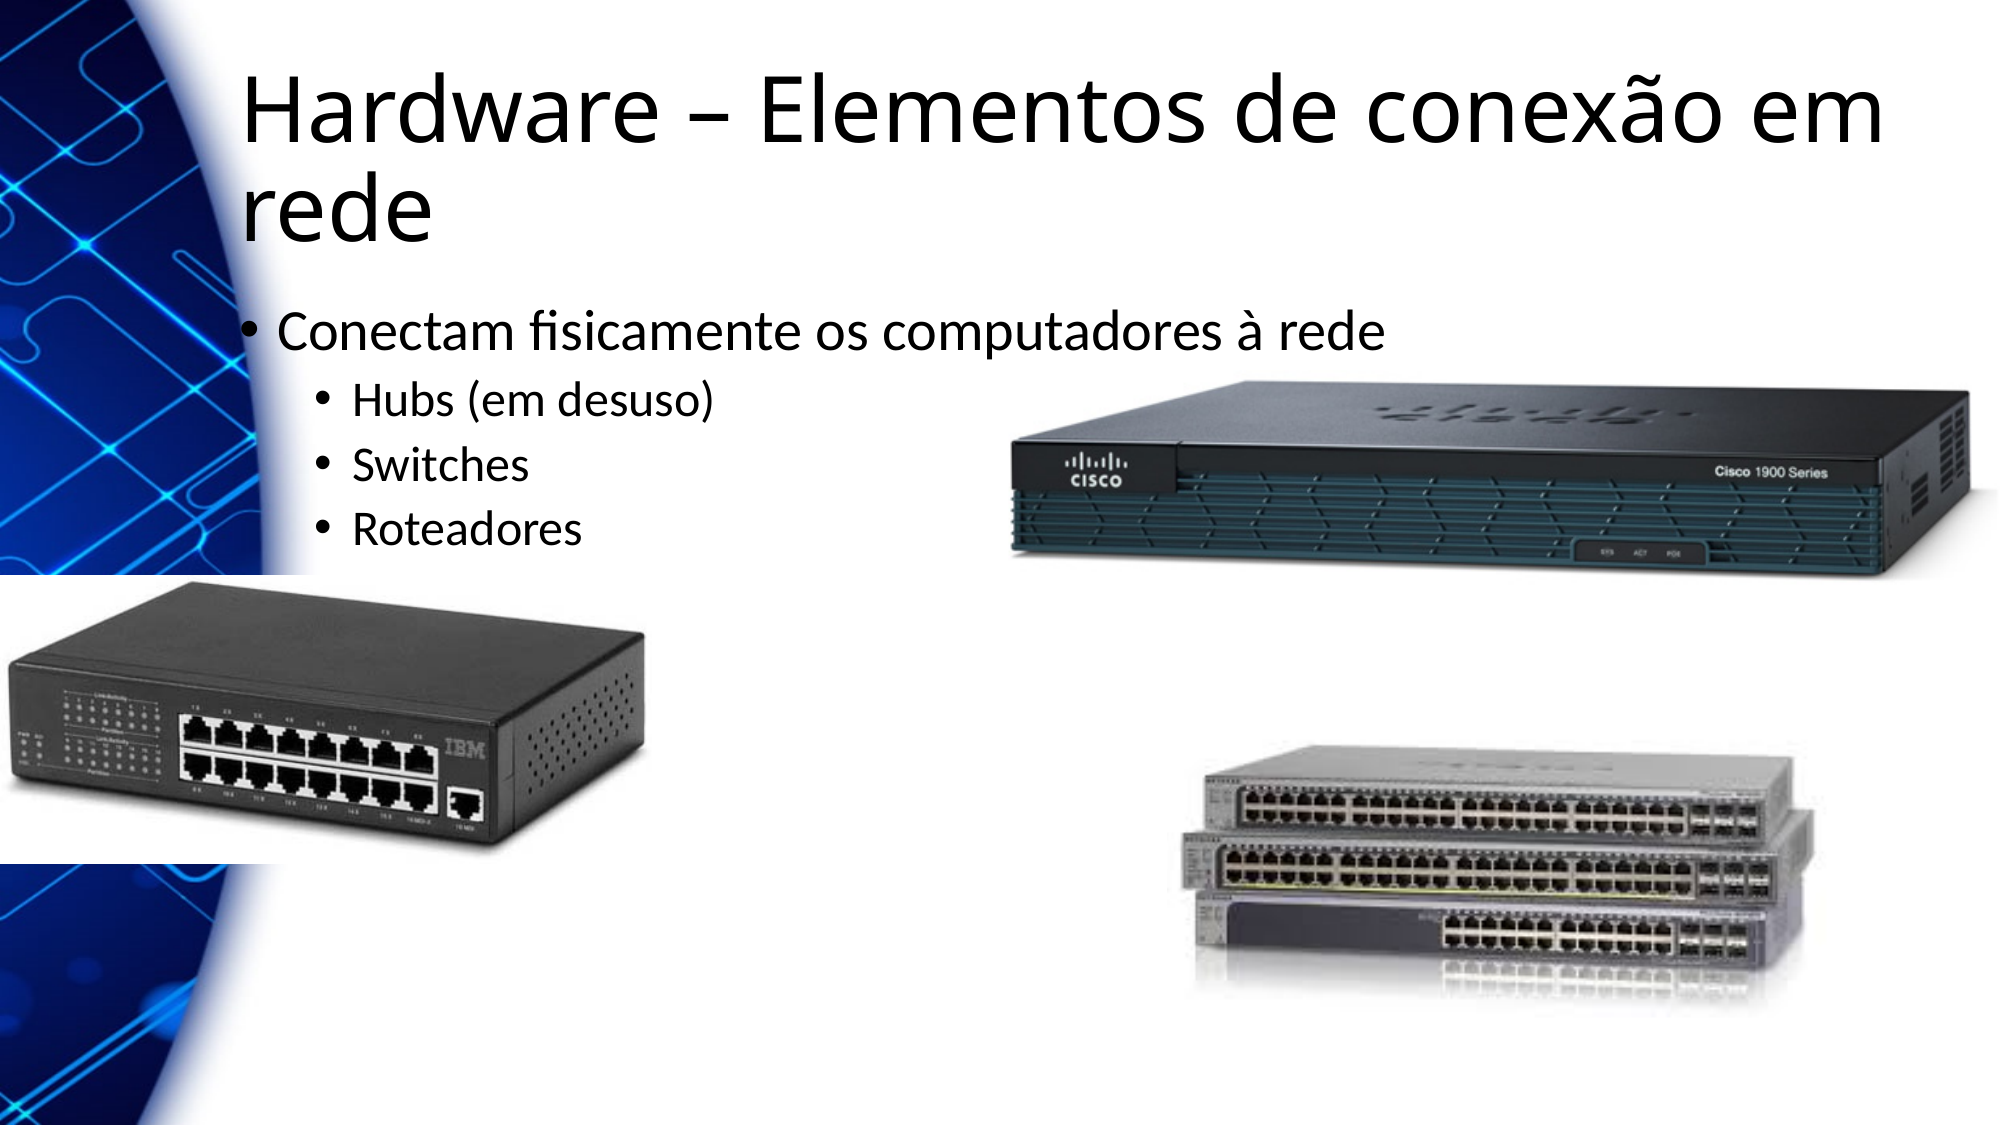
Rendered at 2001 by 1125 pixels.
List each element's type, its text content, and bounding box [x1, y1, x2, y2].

picture [0, 0, 2000, 1125]
title Hardware – Elementos de conexão em rede [224, 53, 1950, 271]
list Conectam fisicamente os computadores à rede Hubs (em desuso) Switches Roteadores [224, 292, 1950, 1007]
